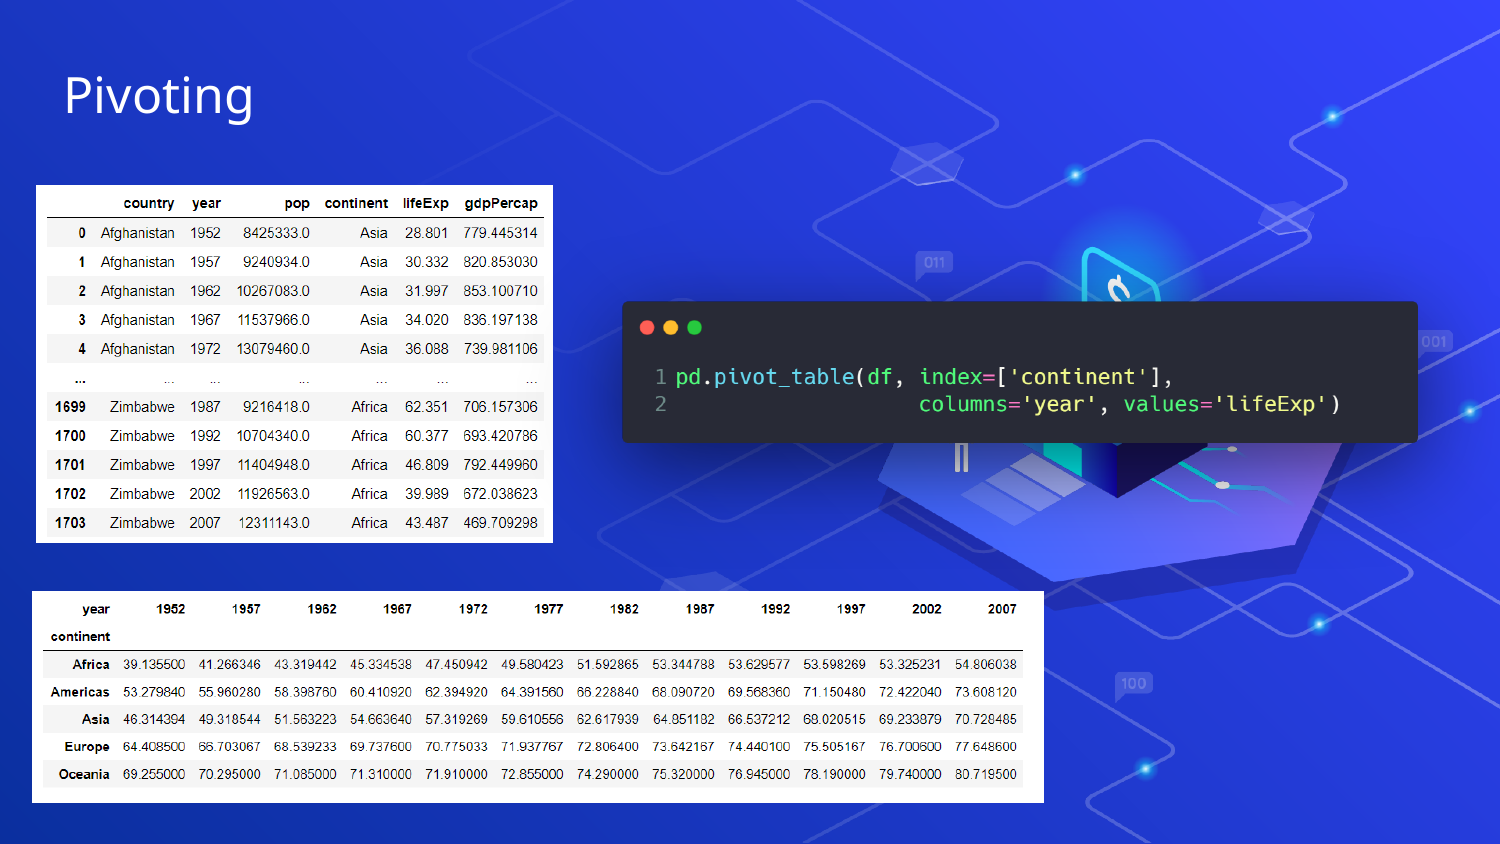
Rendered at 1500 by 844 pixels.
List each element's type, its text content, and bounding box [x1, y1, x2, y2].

text_box Pivoting [48, 47, 1404, 132]
picture [0, 0, 1500, 844]
